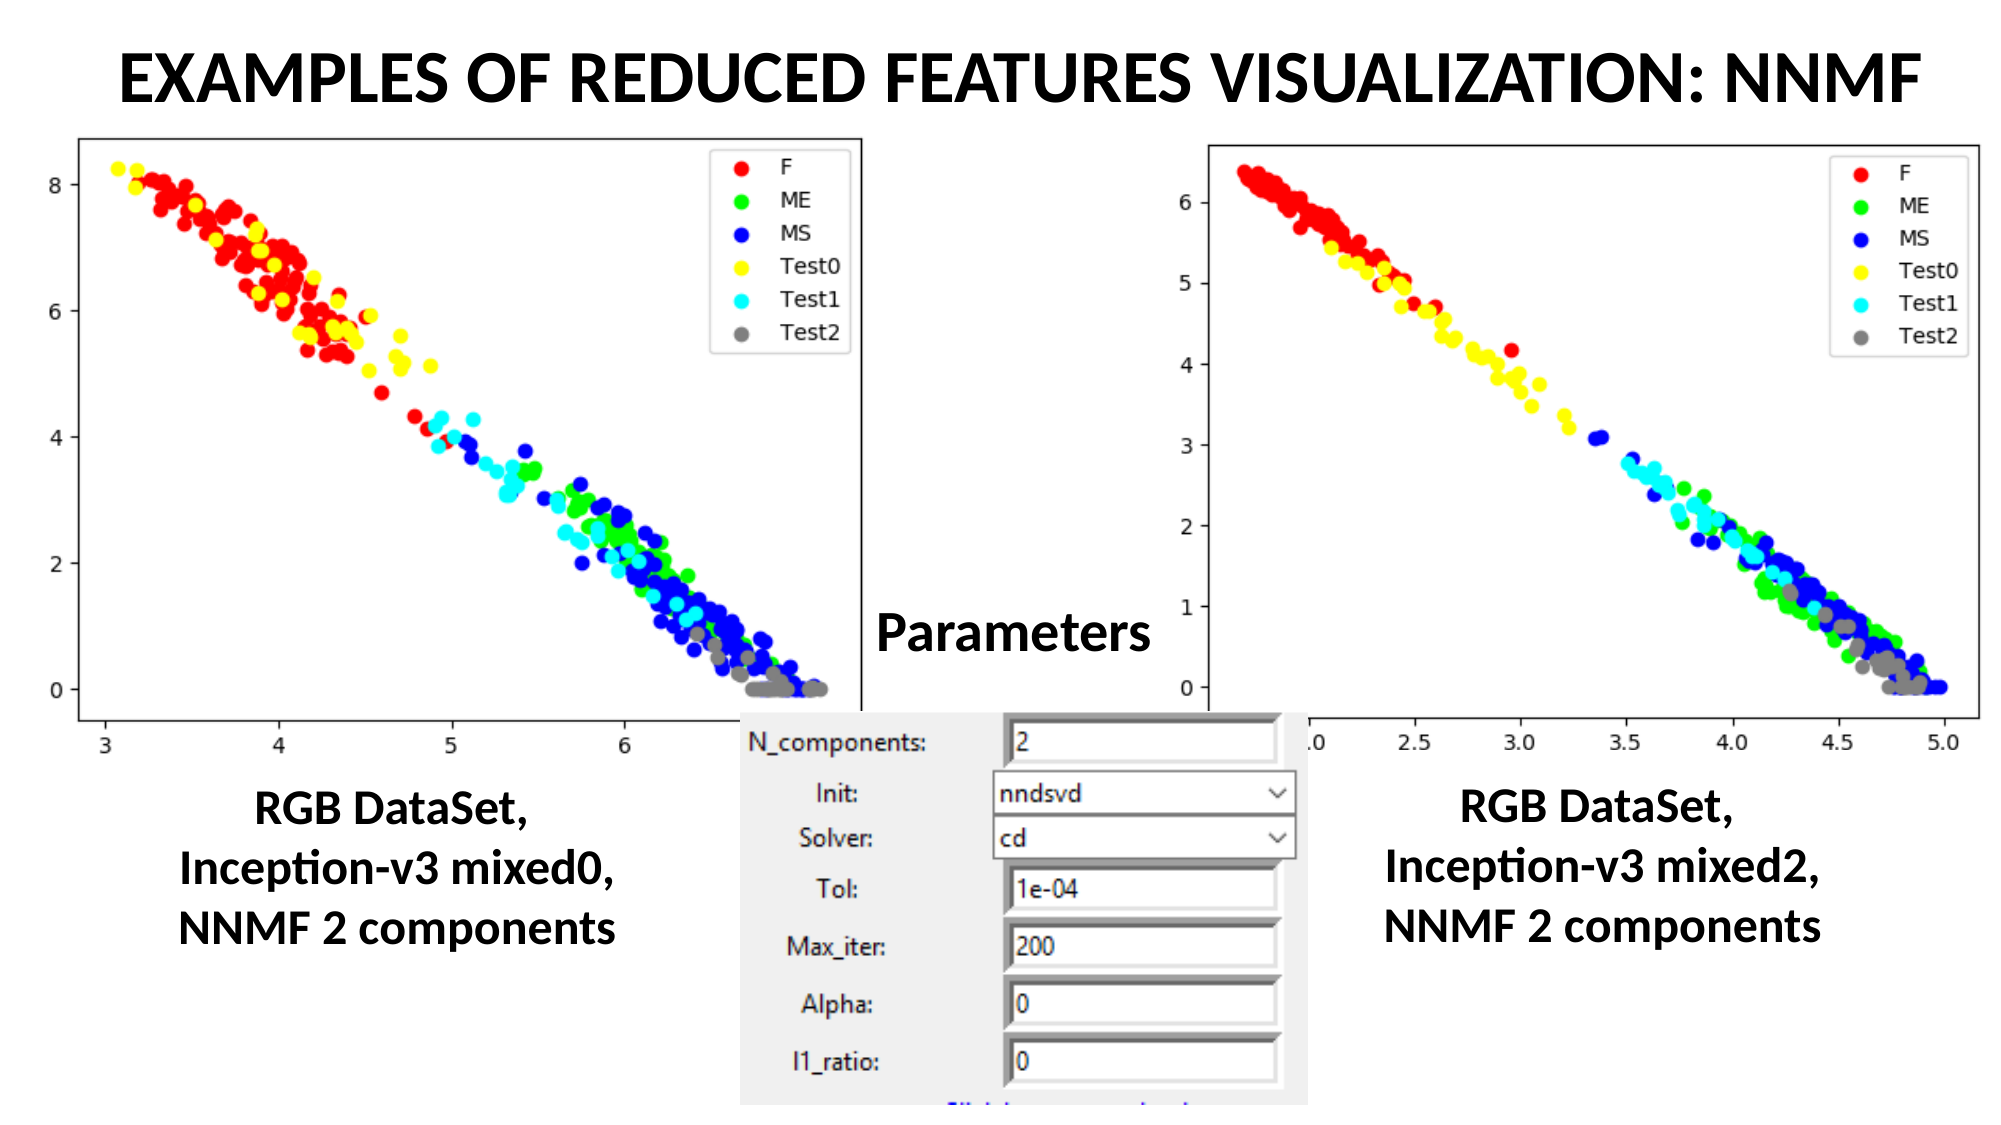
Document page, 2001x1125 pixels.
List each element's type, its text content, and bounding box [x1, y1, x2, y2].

text_box RGB DataSet, Inception-v3 mixed0, NNMF 2 components [96, 767, 699, 962]
picture [42, 113, 2000, 1105]
title EXAMPLES OF REDUCED FEATURES VISUALIZATION: NNMF [3, 12, 2000, 145]
text_box Parameters [871, 586, 1171, 671]
text_box RGB DataSet, Inception-v3 mixed2, NNMF 2 components [1308, 764, 1904, 960]
